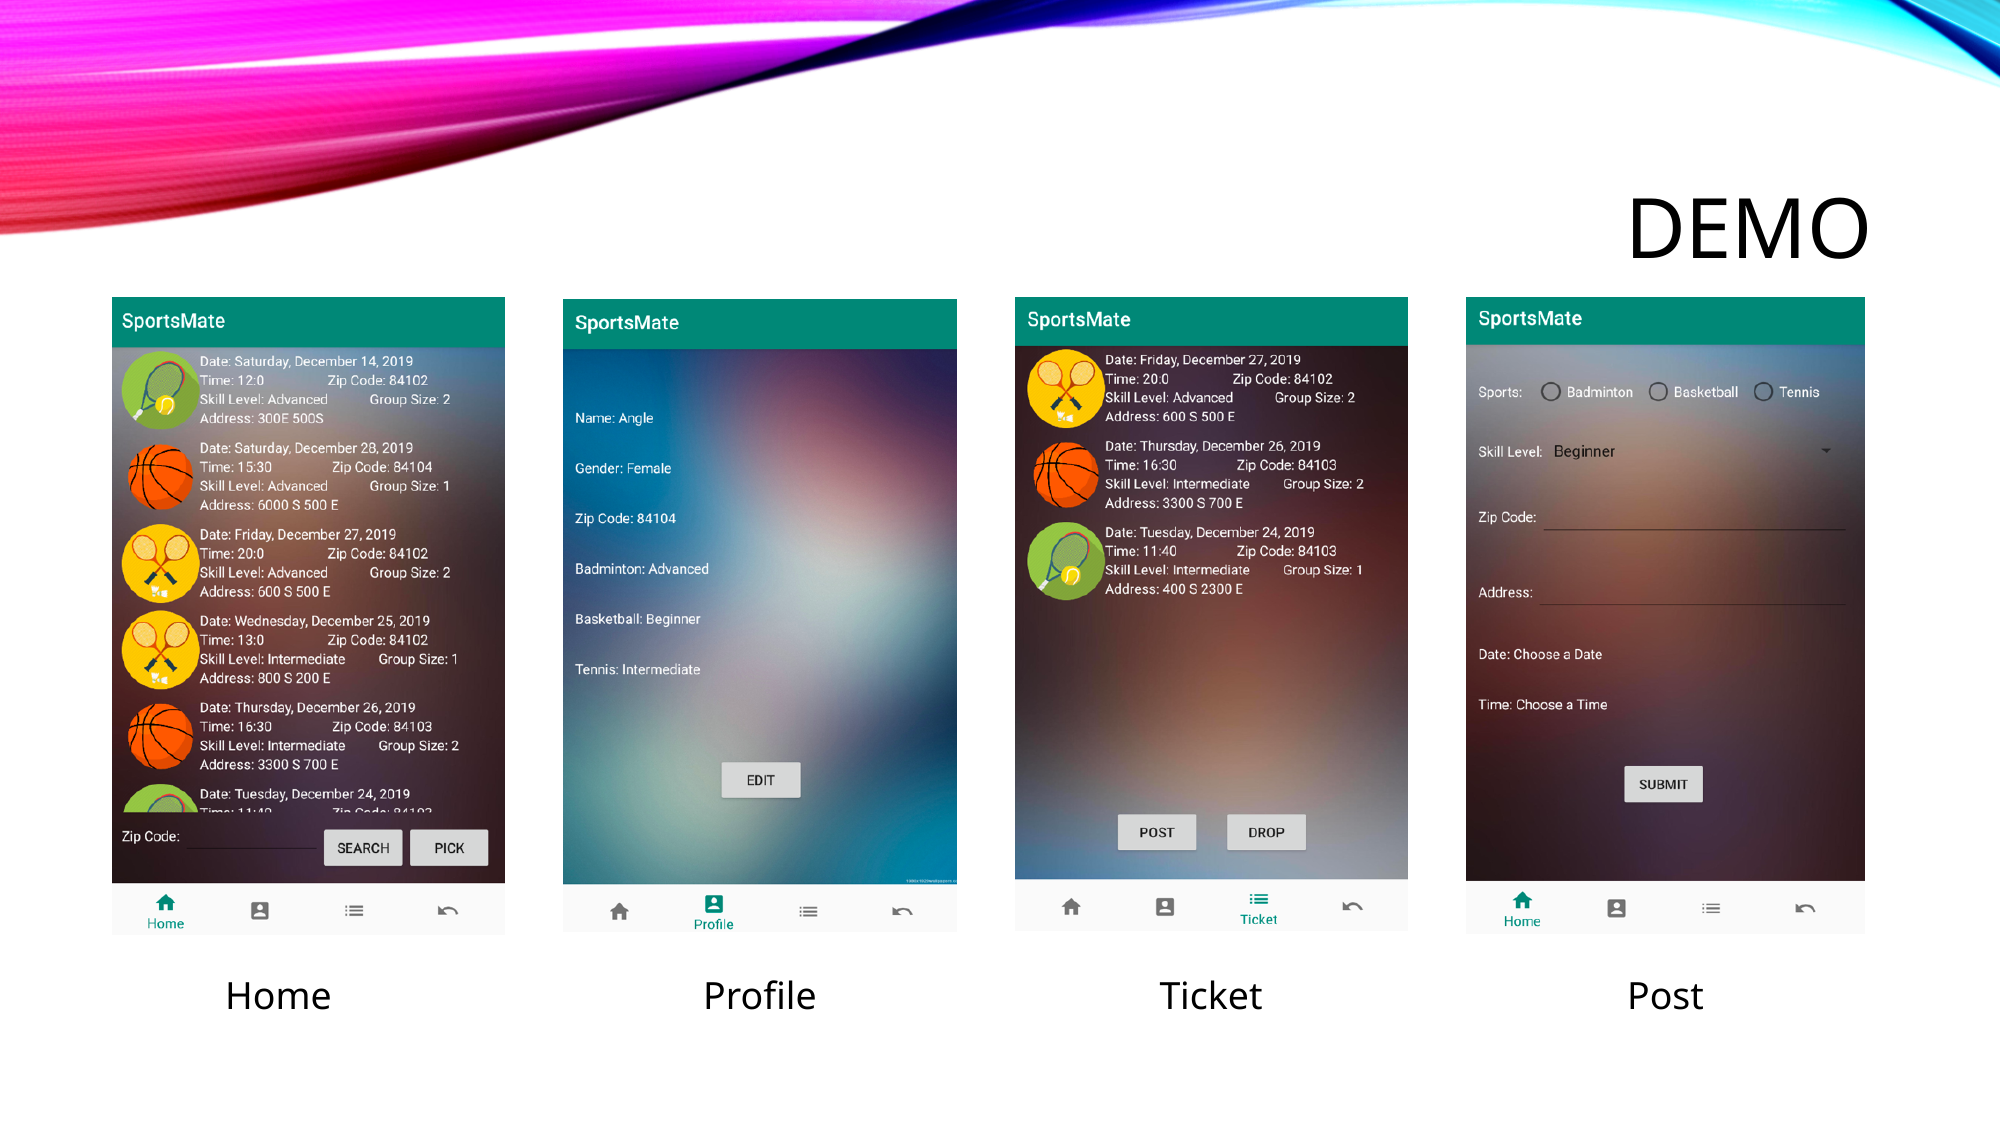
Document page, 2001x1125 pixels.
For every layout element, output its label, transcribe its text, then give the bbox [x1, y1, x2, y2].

picture [616, 514, 629, 523]
picture [112, 297, 506, 935]
picture [1014, 296, 1408, 931]
text_box Home [210, 964, 348, 1025]
text_box Ticket [1144, 964, 1278, 1025]
picture [1890, 0, 2000, 75]
text_box Post [1612, 964, 1719, 1025]
text_box Profile [688, 964, 832, 1025]
picture [1910, 0, 2000, 45]
picture [563, 299, 957, 933]
title Demo [474, 125, 1888, 338]
picture [0, 0, 2000, 237]
picture [1466, 296, 1866, 934]
